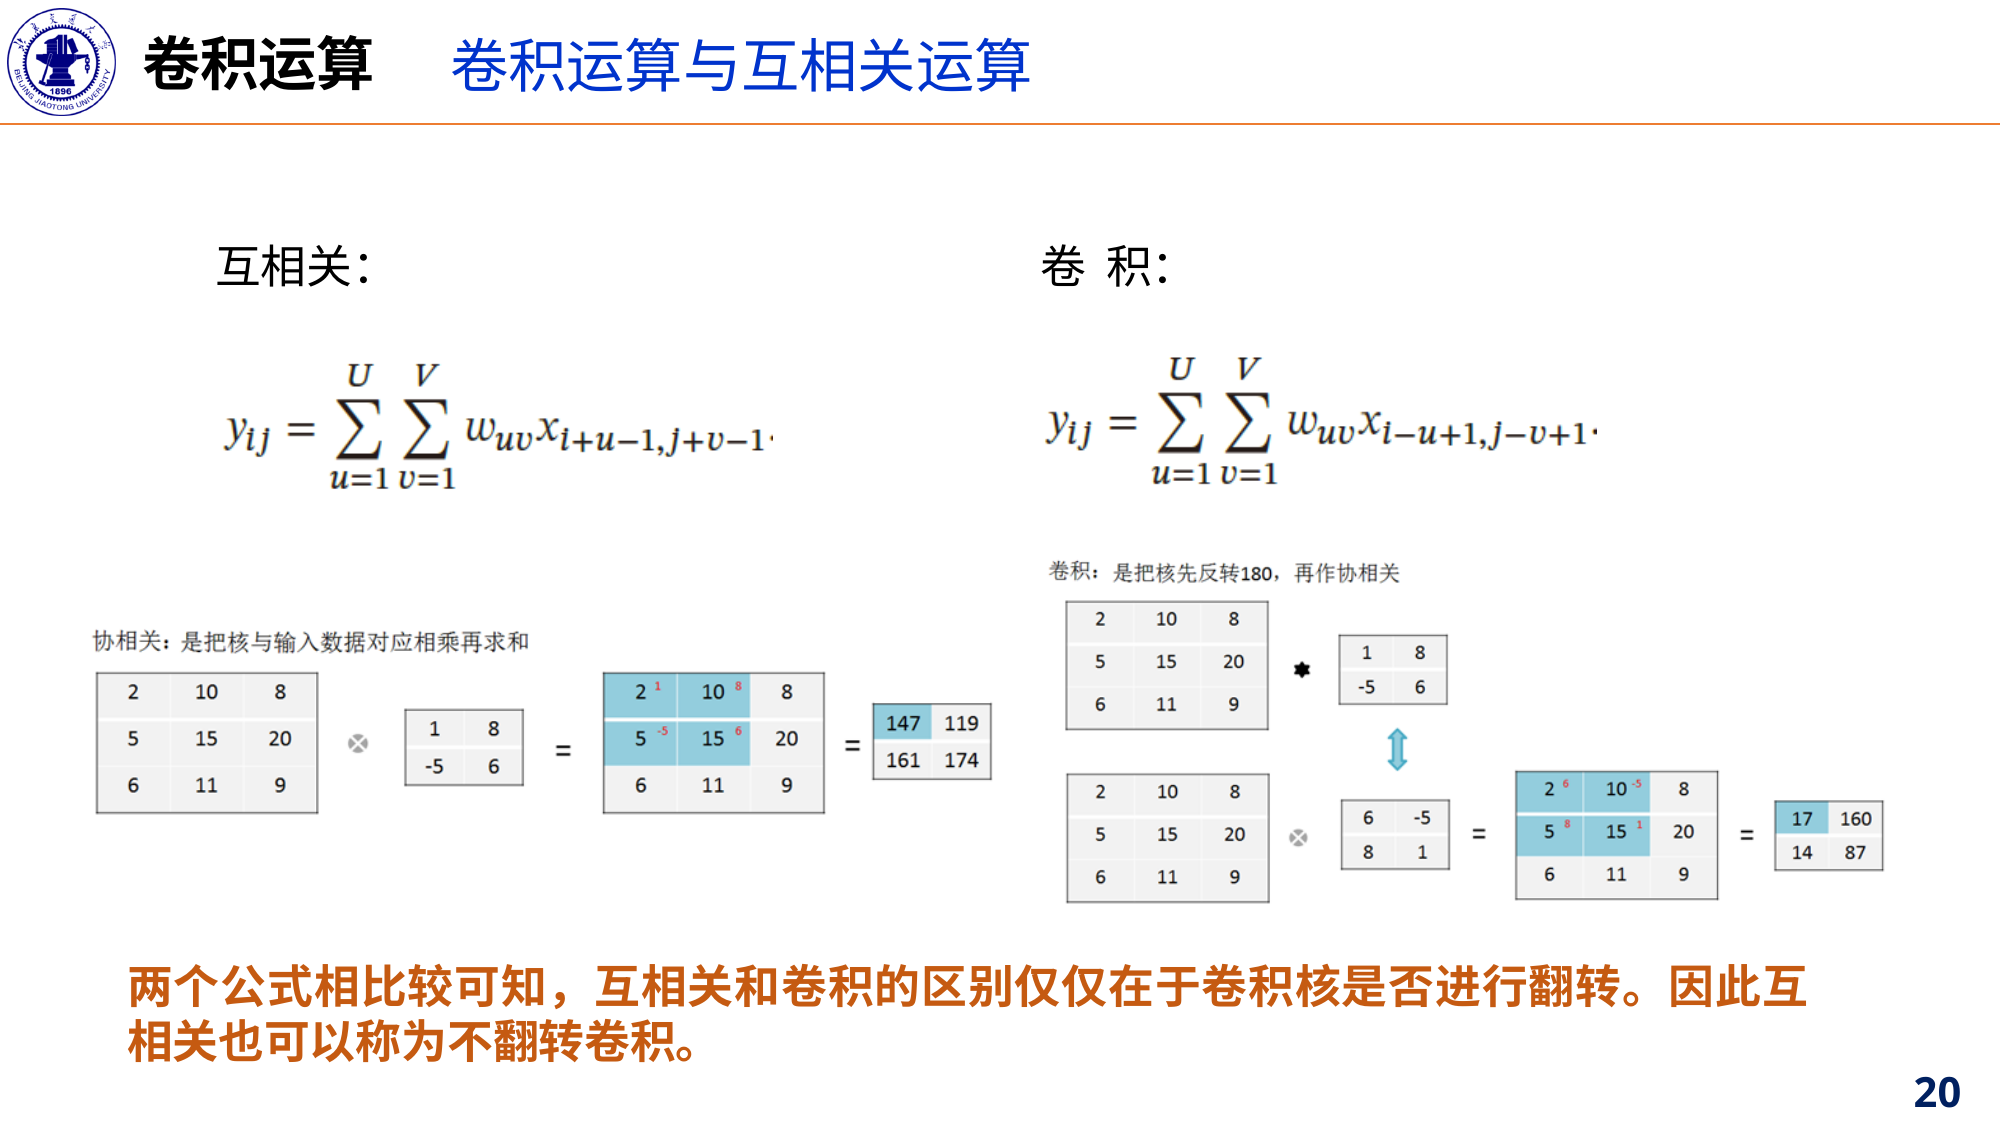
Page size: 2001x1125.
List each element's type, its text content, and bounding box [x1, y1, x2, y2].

picture [78, 619, 1021, 844]
text_box 卷积运算与互相关运算 [435, 29, 1279, 111]
text_box 卷 积： [1025, 230, 1213, 301]
picture [198, 350, 773, 513]
picture [1005, 353, 1597, 513]
text_box 卷积运算 [127, 19, 1958, 105]
picture [1030, 542, 1924, 929]
picture [7, 8, 116, 116]
text_box 互相关： [200, 230, 414, 300]
text_box 两个公式相比较可知，互相关和卷积的区别仅仅在于卷积核是否进行翻转。因此互相关也可以称为不翻转卷积。 [112, 950, 1825, 1076]
